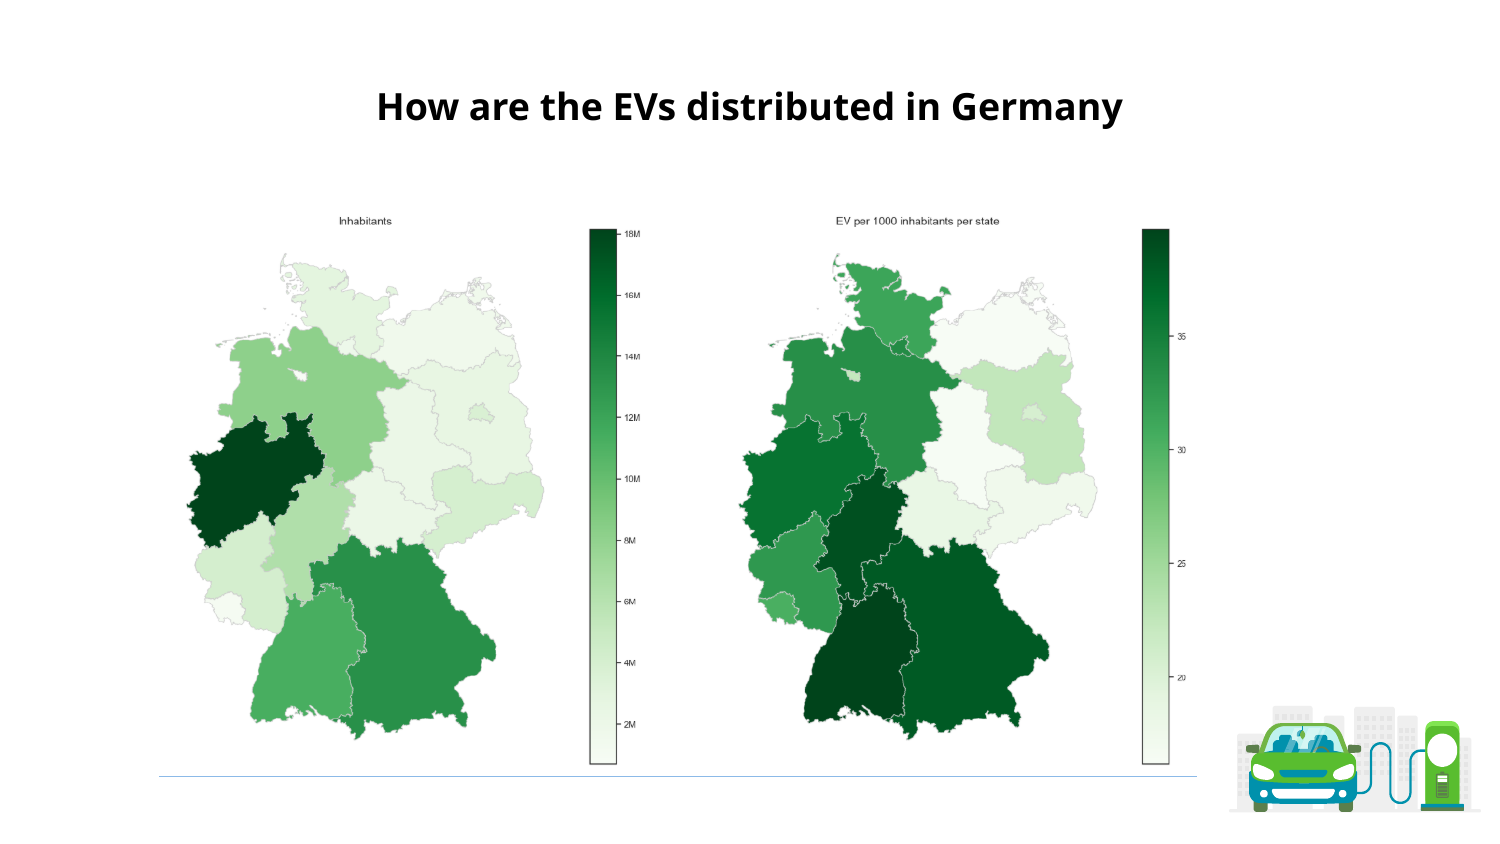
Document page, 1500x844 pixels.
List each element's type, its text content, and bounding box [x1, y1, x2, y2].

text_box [1228, 705, 1482, 813]
picture [159, 209, 1198, 777]
title How are the EVs distributed in Germany [75, 67, 1425, 147]
